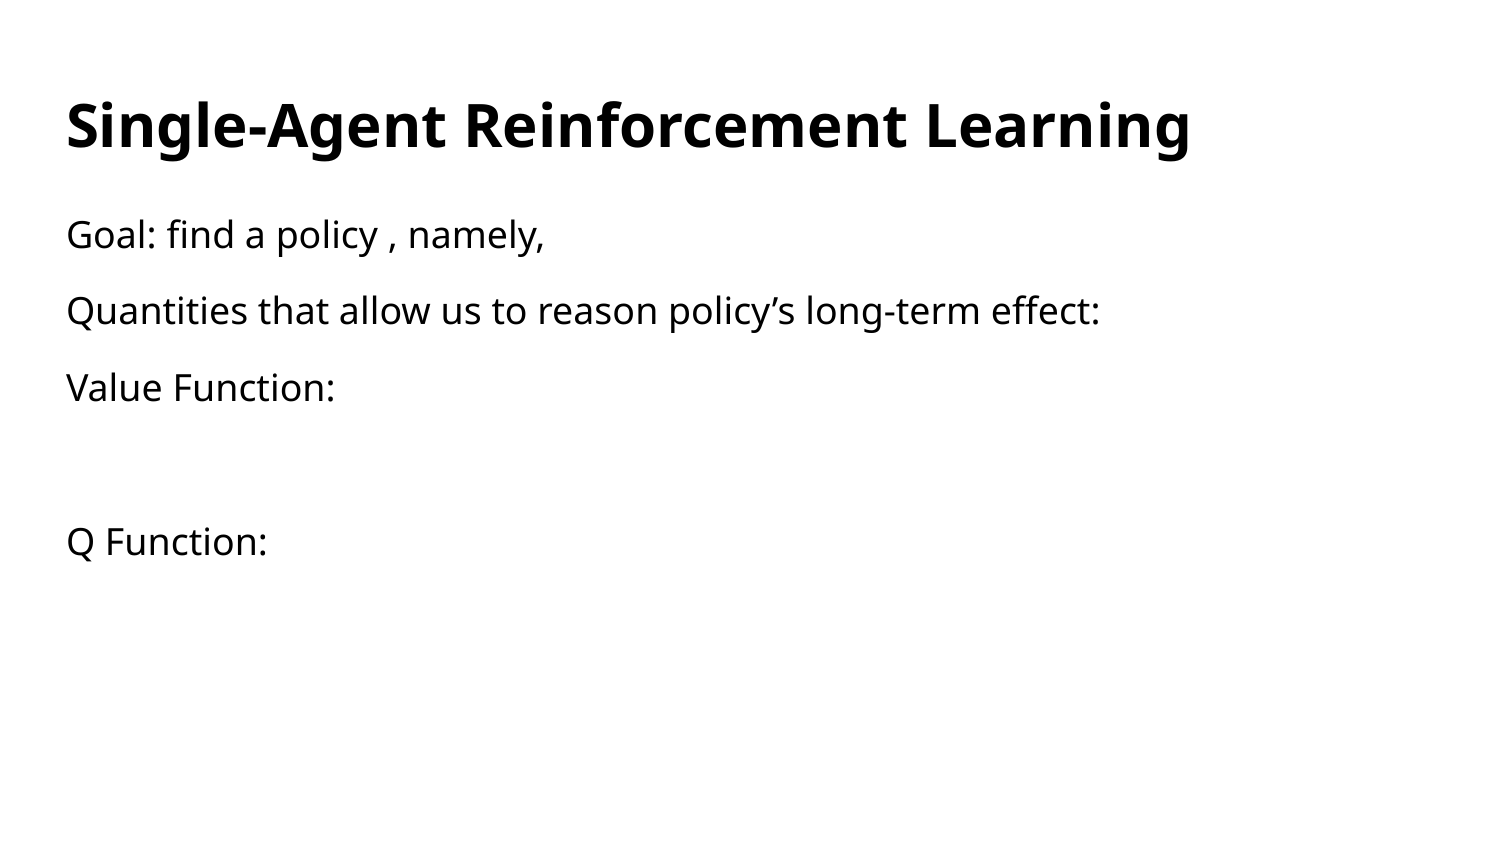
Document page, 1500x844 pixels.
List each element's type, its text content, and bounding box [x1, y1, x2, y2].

title Single-Agent Reinforcement Learning [51, 72, 1449, 176]
